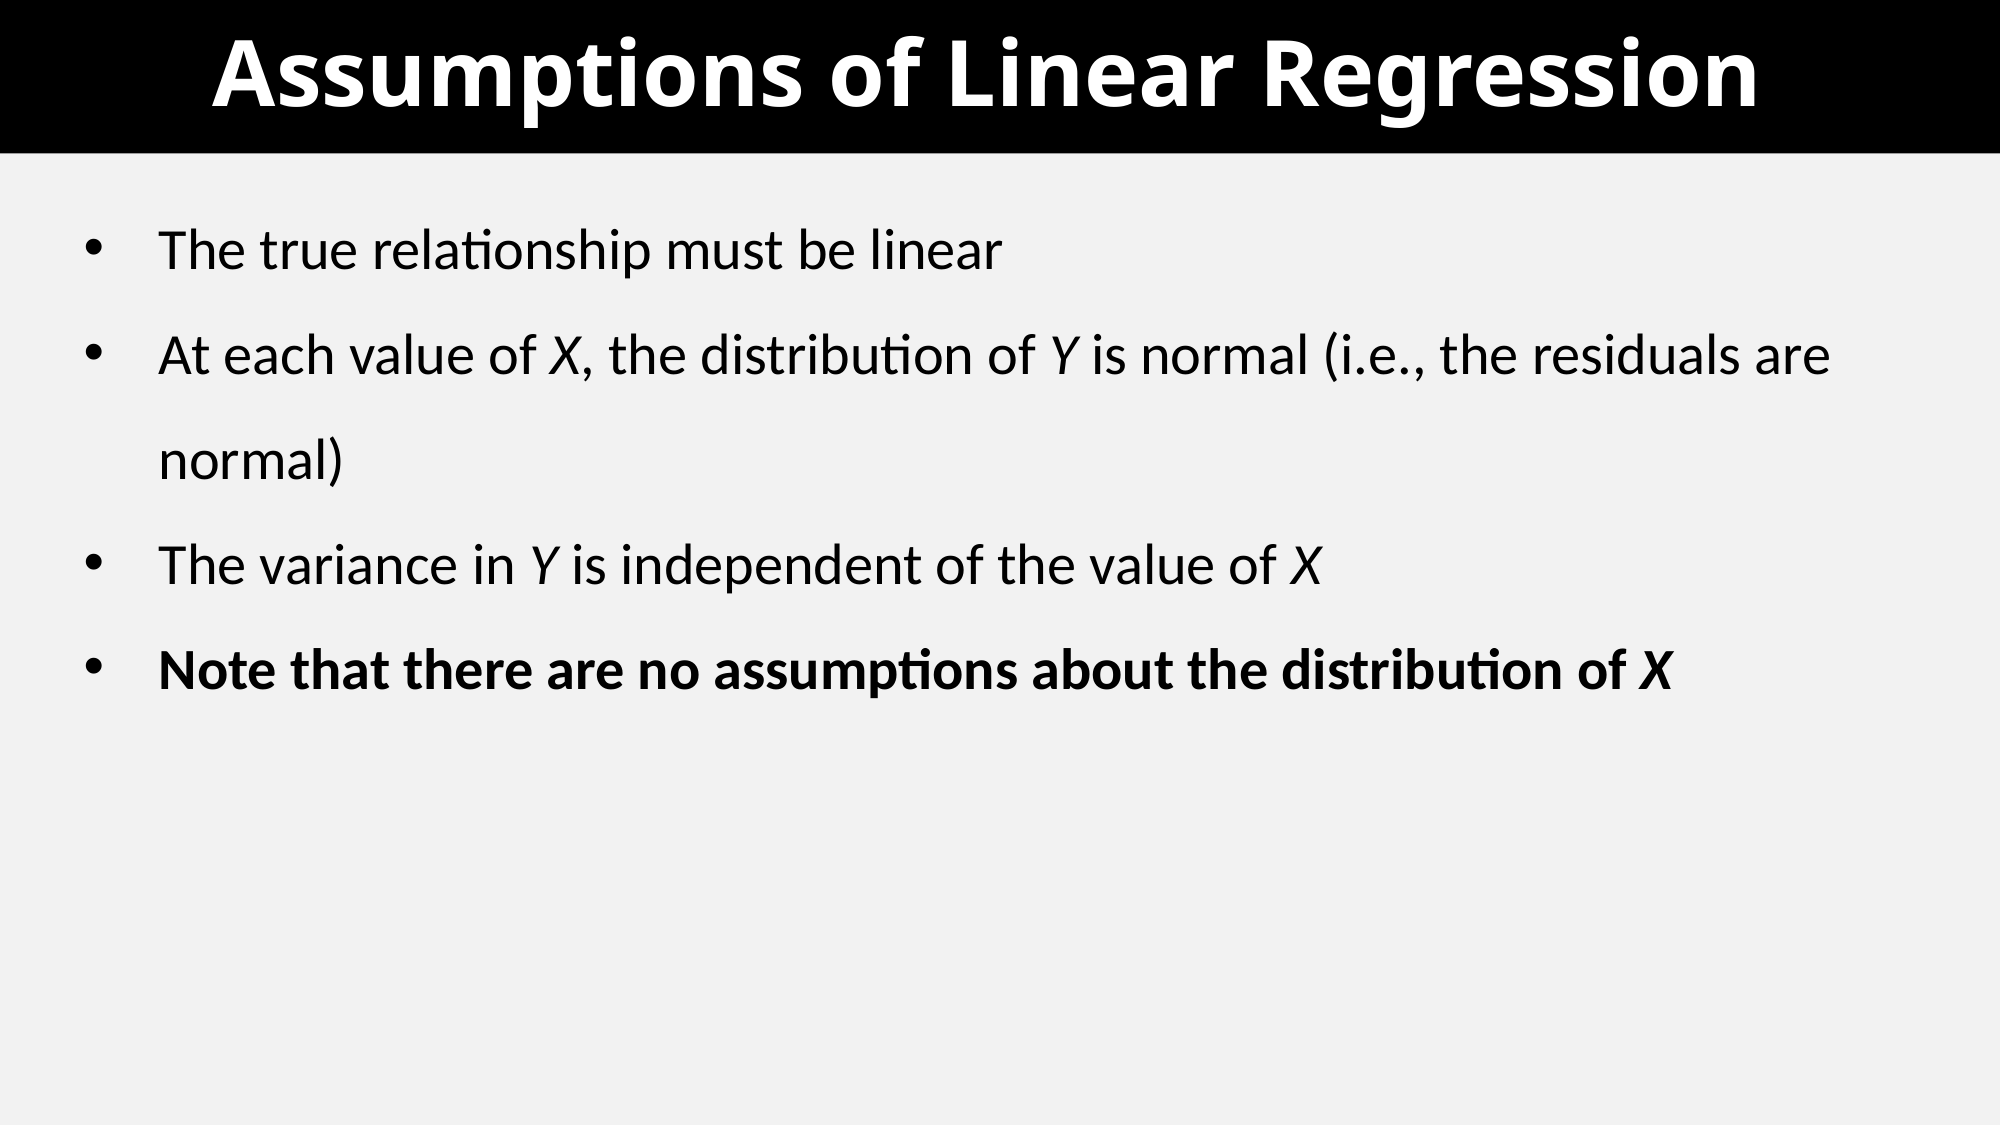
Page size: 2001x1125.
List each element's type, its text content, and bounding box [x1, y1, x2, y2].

title Assumptions of Linear Regression [0, 0, 2000, 154]
text_box The true relationship must be linear At each value of X, the distribution of Y is normal (i.e., the residuals are normal) The variance in Y is independent of the value of X Note that there are no assumptions about the distribution of X [69, 168, 1925, 709]
